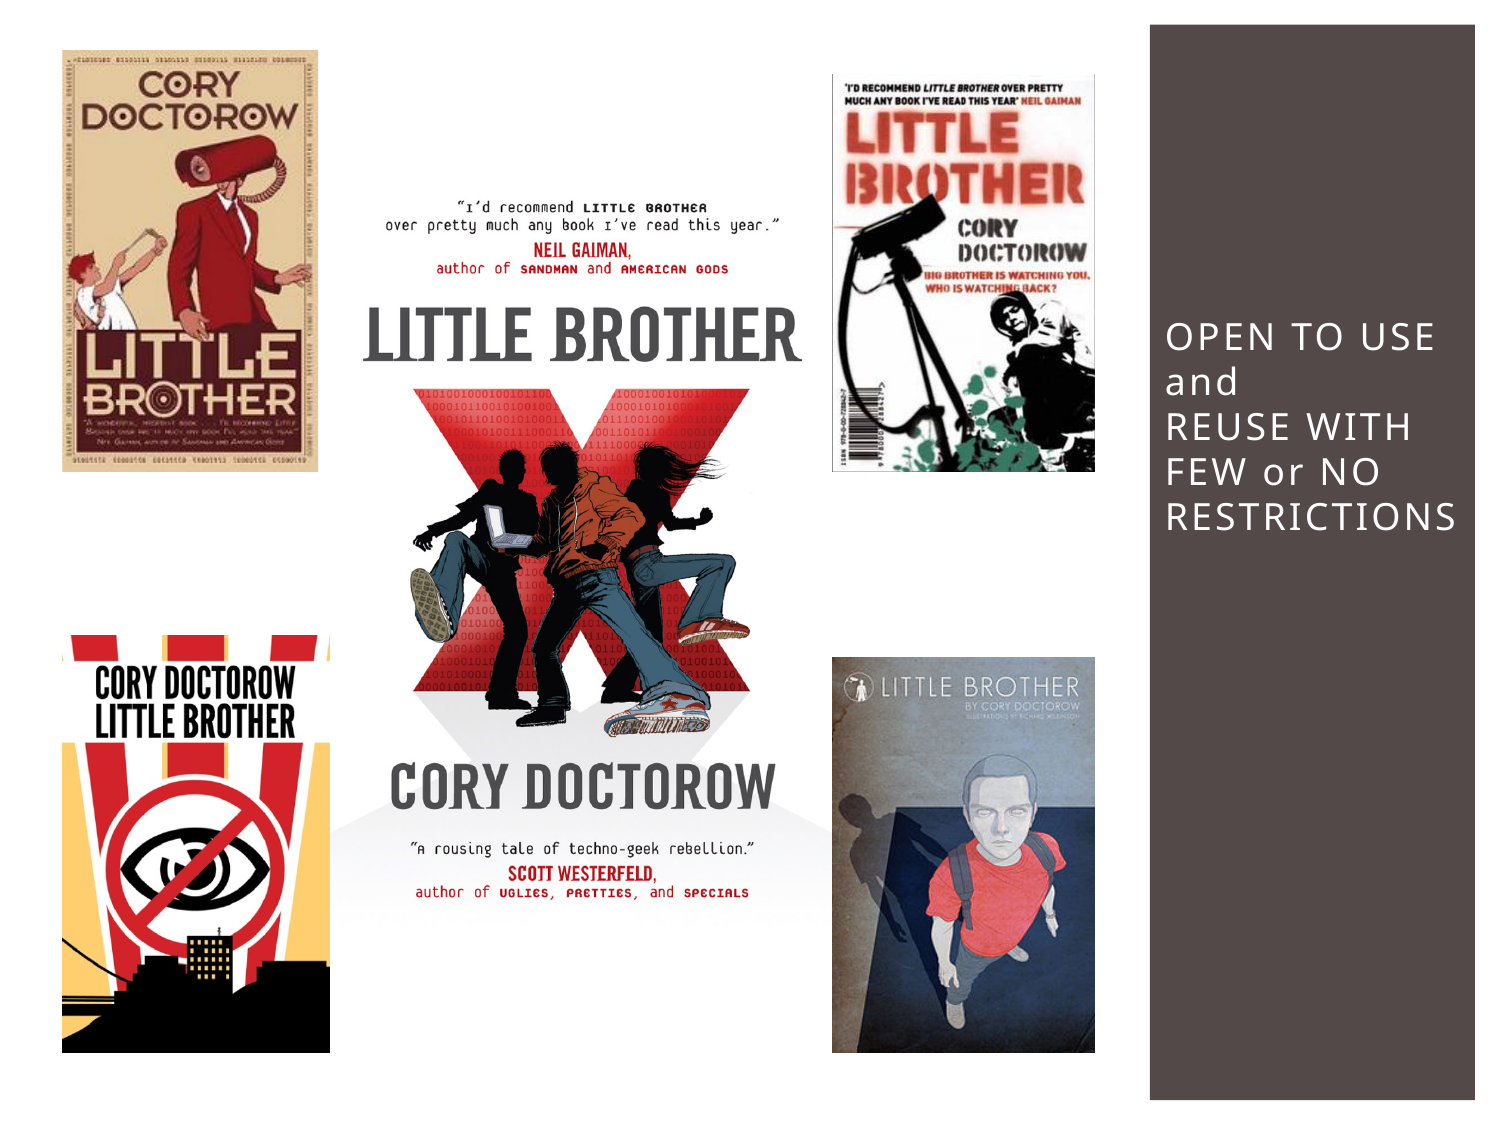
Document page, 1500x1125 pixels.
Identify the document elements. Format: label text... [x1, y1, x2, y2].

list OPEN TO USE and REUSE WITH FEW or NO RESTRICTIONS [1149, 312, 1475, 800]
picture [62, 49, 319, 472]
picture [62, 74, 1096, 1053]
